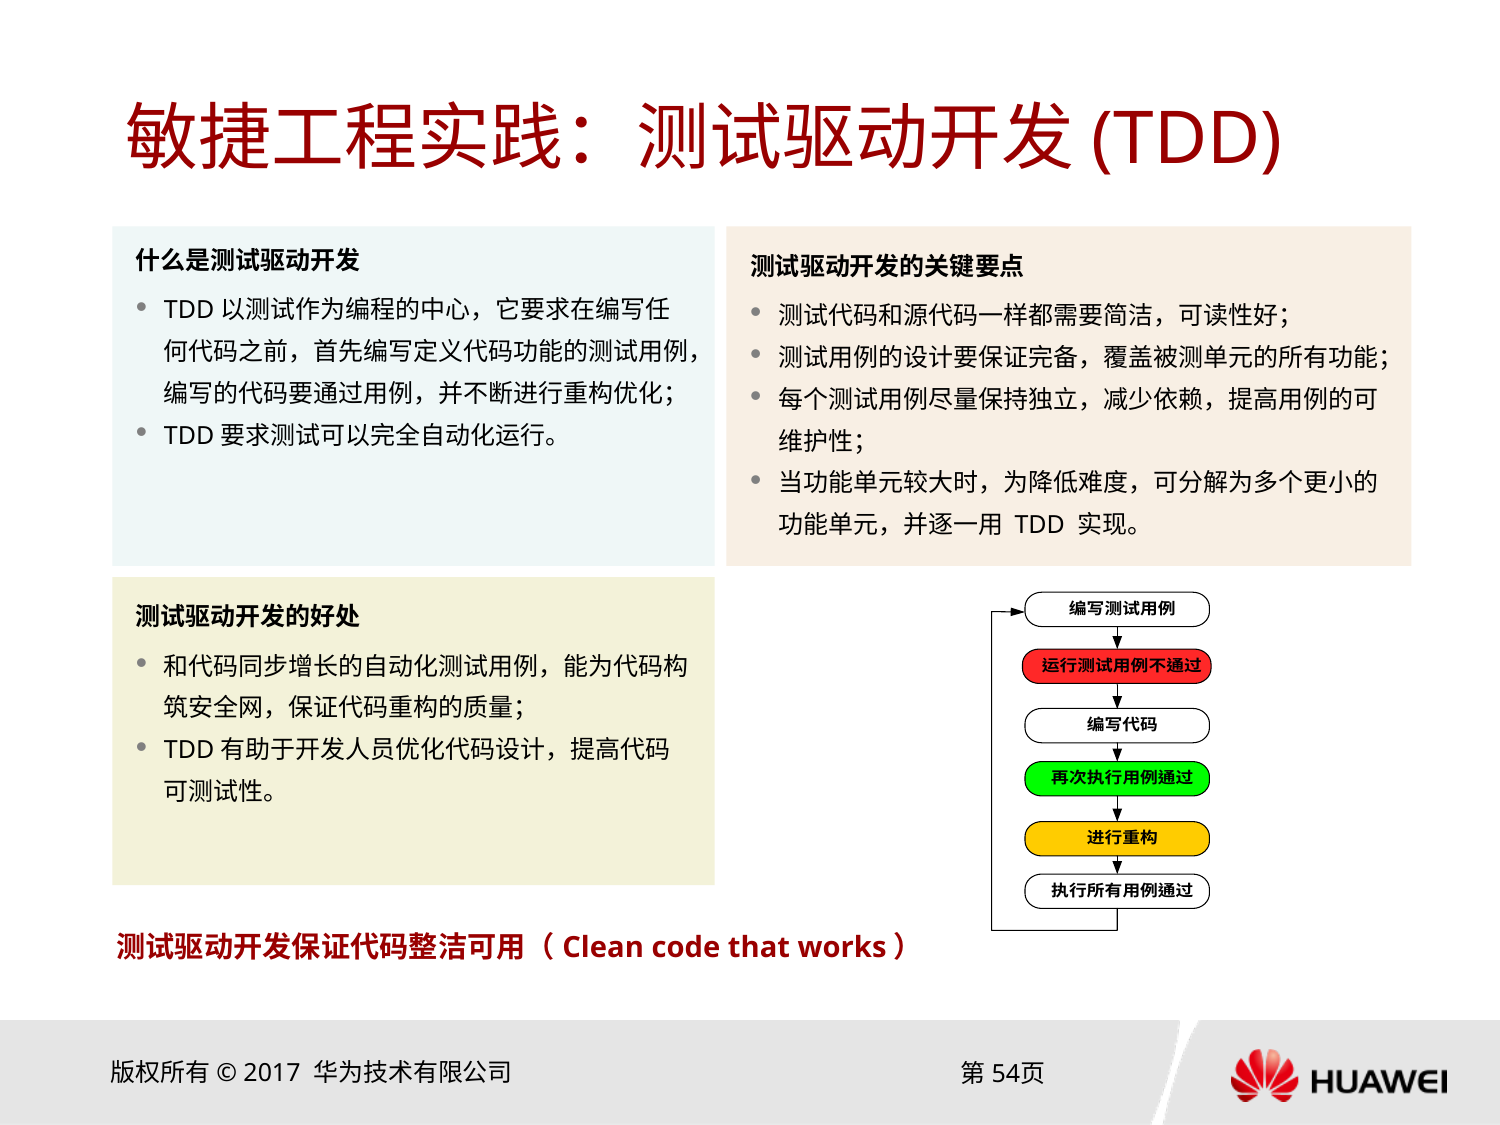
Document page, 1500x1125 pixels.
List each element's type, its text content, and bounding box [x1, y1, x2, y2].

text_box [974, 576, 1294, 946]
text_box 测试驱动开发的好处 和代码同步增长的自动化测试用例，能为代码构筑安全网，保证代码重构的质量； TDD有助于开发人员优化代码设计，提高代码可测试性。 [112, 577, 715, 886]
text_box 什么是测试驱动开发 TDD以测试作为编程的中心，它要求在编写任何代码之前，首先编写定义代码功能的测试用例，编写的代码要通过用例，并不断进行重构优化； TDD要求测试可以完全自动化运行。 [112, 226, 715, 566]
text_box 测试驱动开发的关键要点 测试代码和源代码一样都需要简洁，可读性好； 测试用例的设计要保证完备，覆盖被测单元的所有功能； 每个测试用例尽量保持独立，减少依赖，提高用例的可维护性； 当功能单元较大时，为降低难度，可分解为多个更小的功能单元，并逐一用 TDD 实现。 [726, 226, 1412, 566]
title 敏捷工程实践：测试驱动开发(TDD) [111, 63, 1378, 207]
text_box 测试驱动开发保证代码整洁可用（Clean code that works） [106, 912, 1117, 957]
picture [0, 1020, 1500, 1125]
